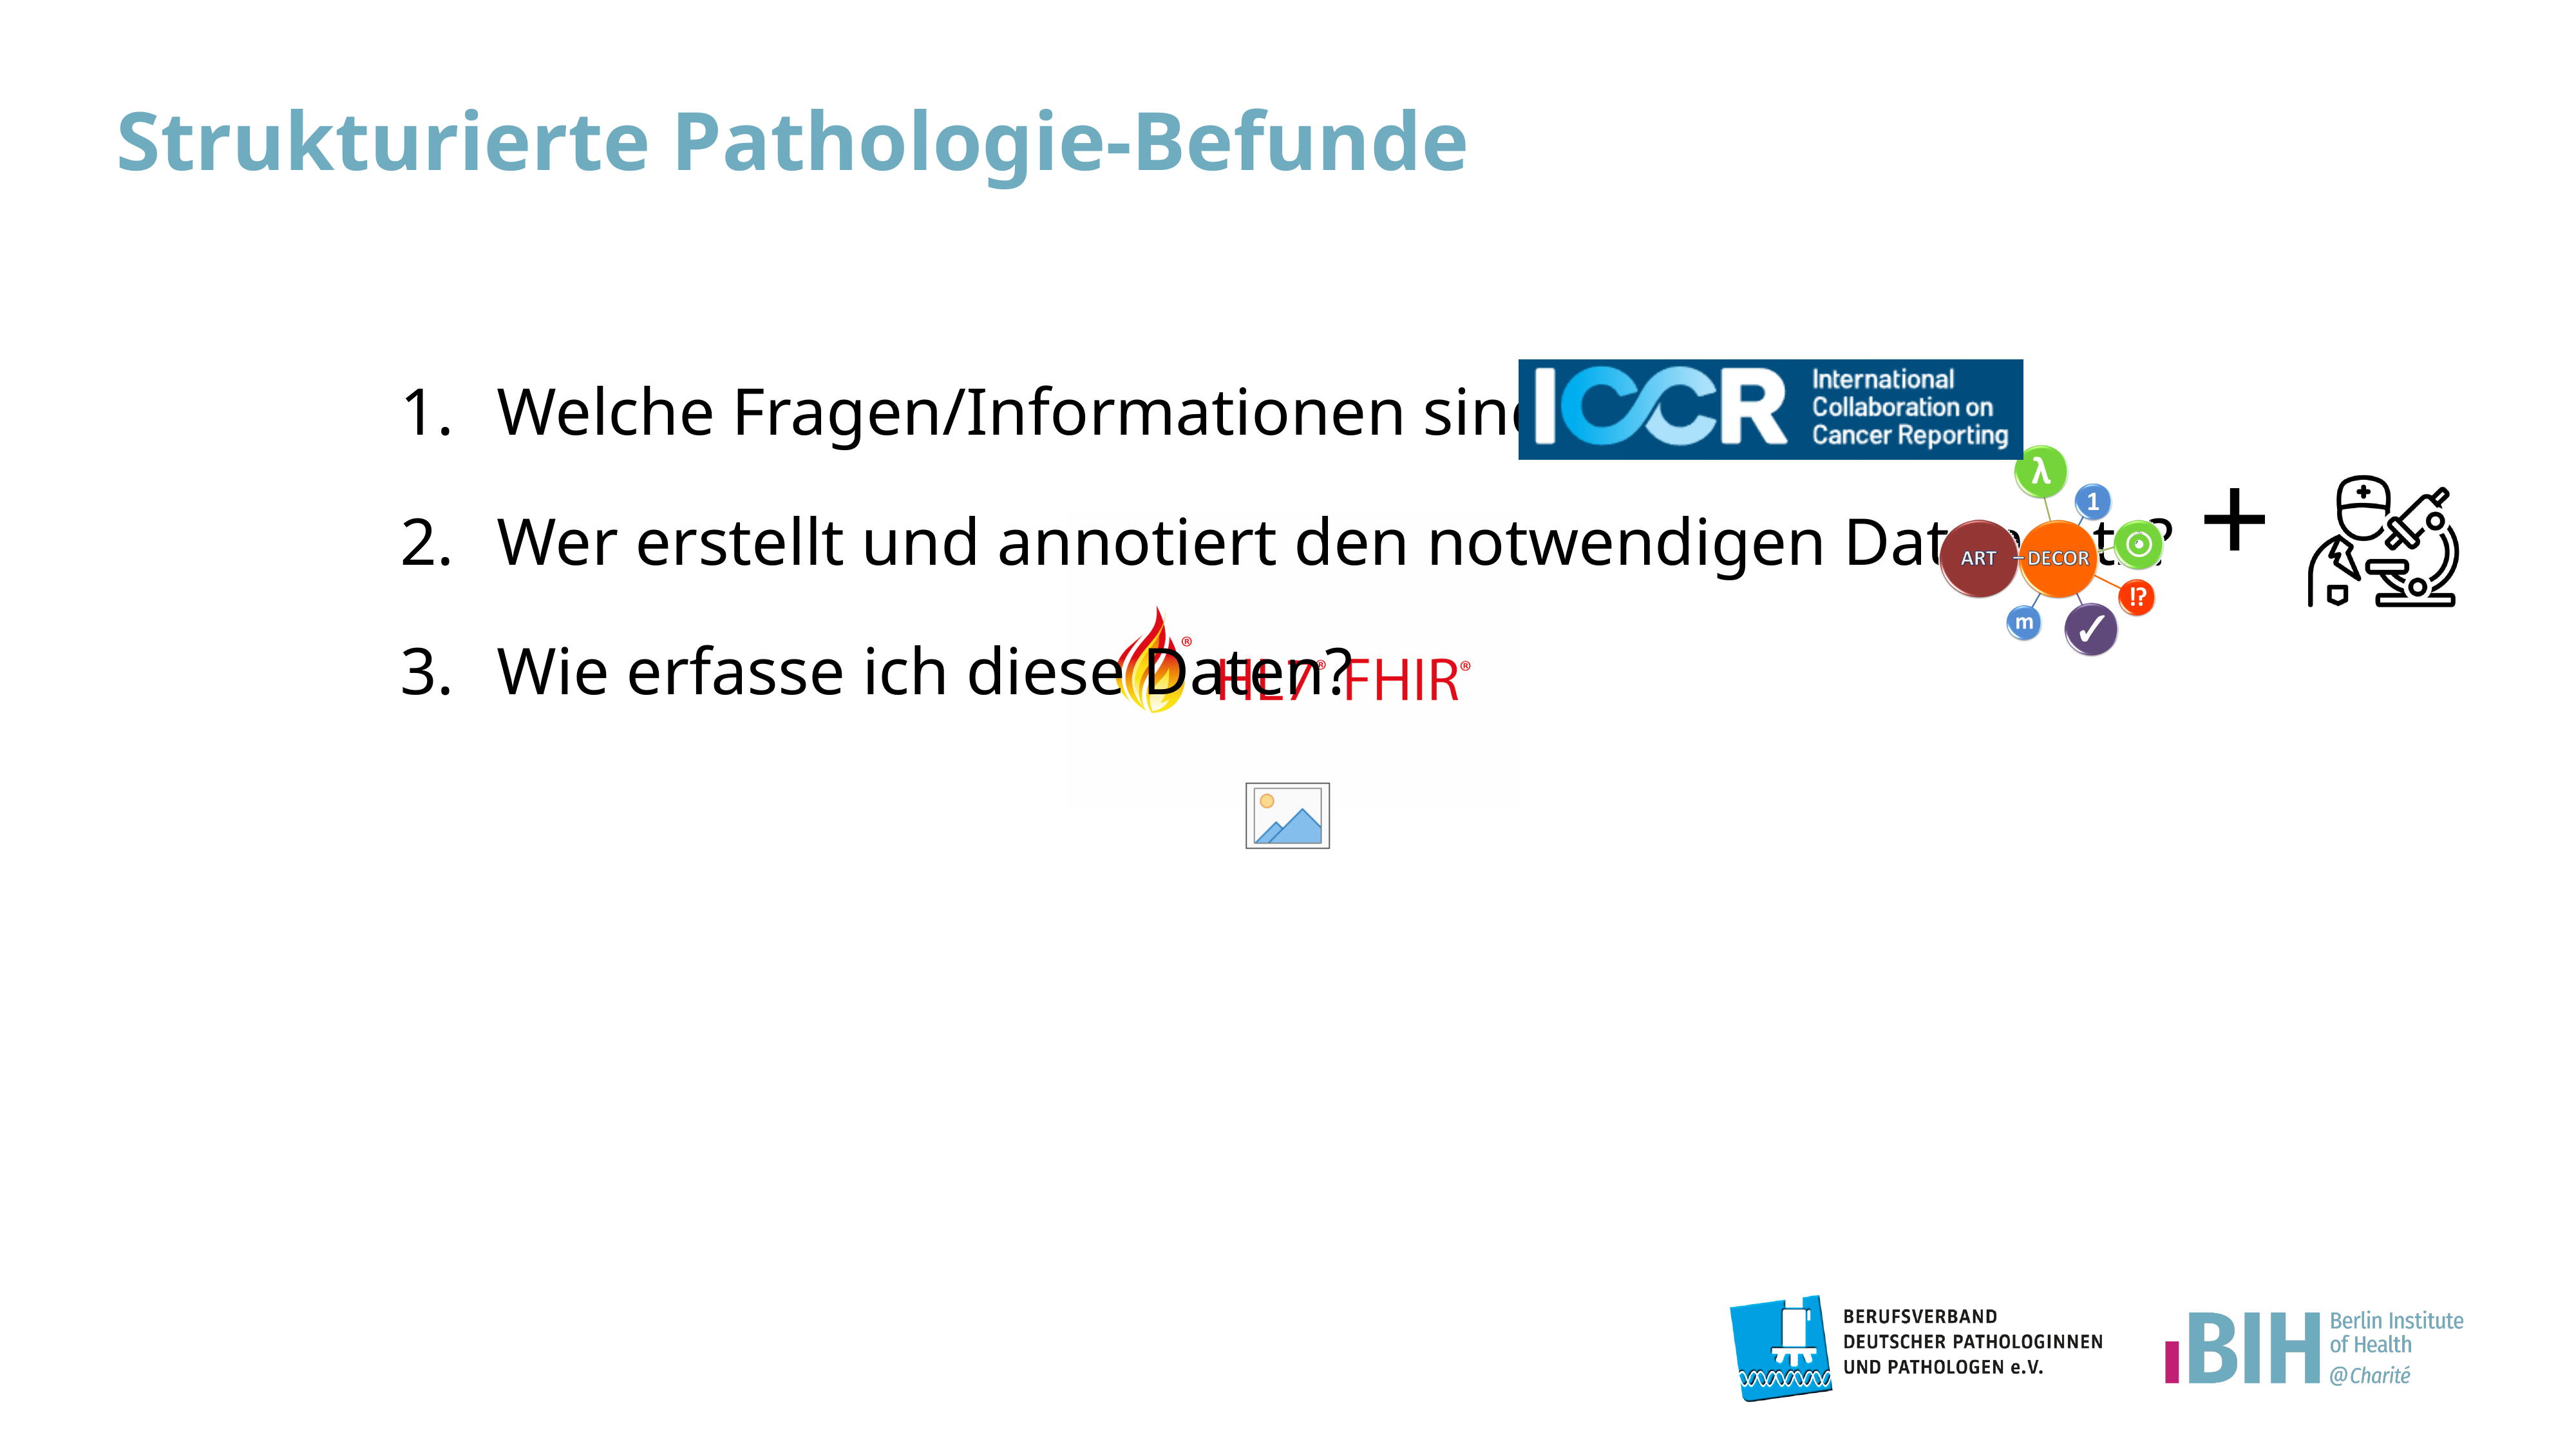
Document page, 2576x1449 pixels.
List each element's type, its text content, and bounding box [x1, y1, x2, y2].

picture [2139, 1271, 2489, 1425]
picture [1729, 1294, 2102, 1402]
title Strukturierte Pathologie-Befunde [116, 100, 2217, 284]
picture [116, 359, 2501, 1258]
